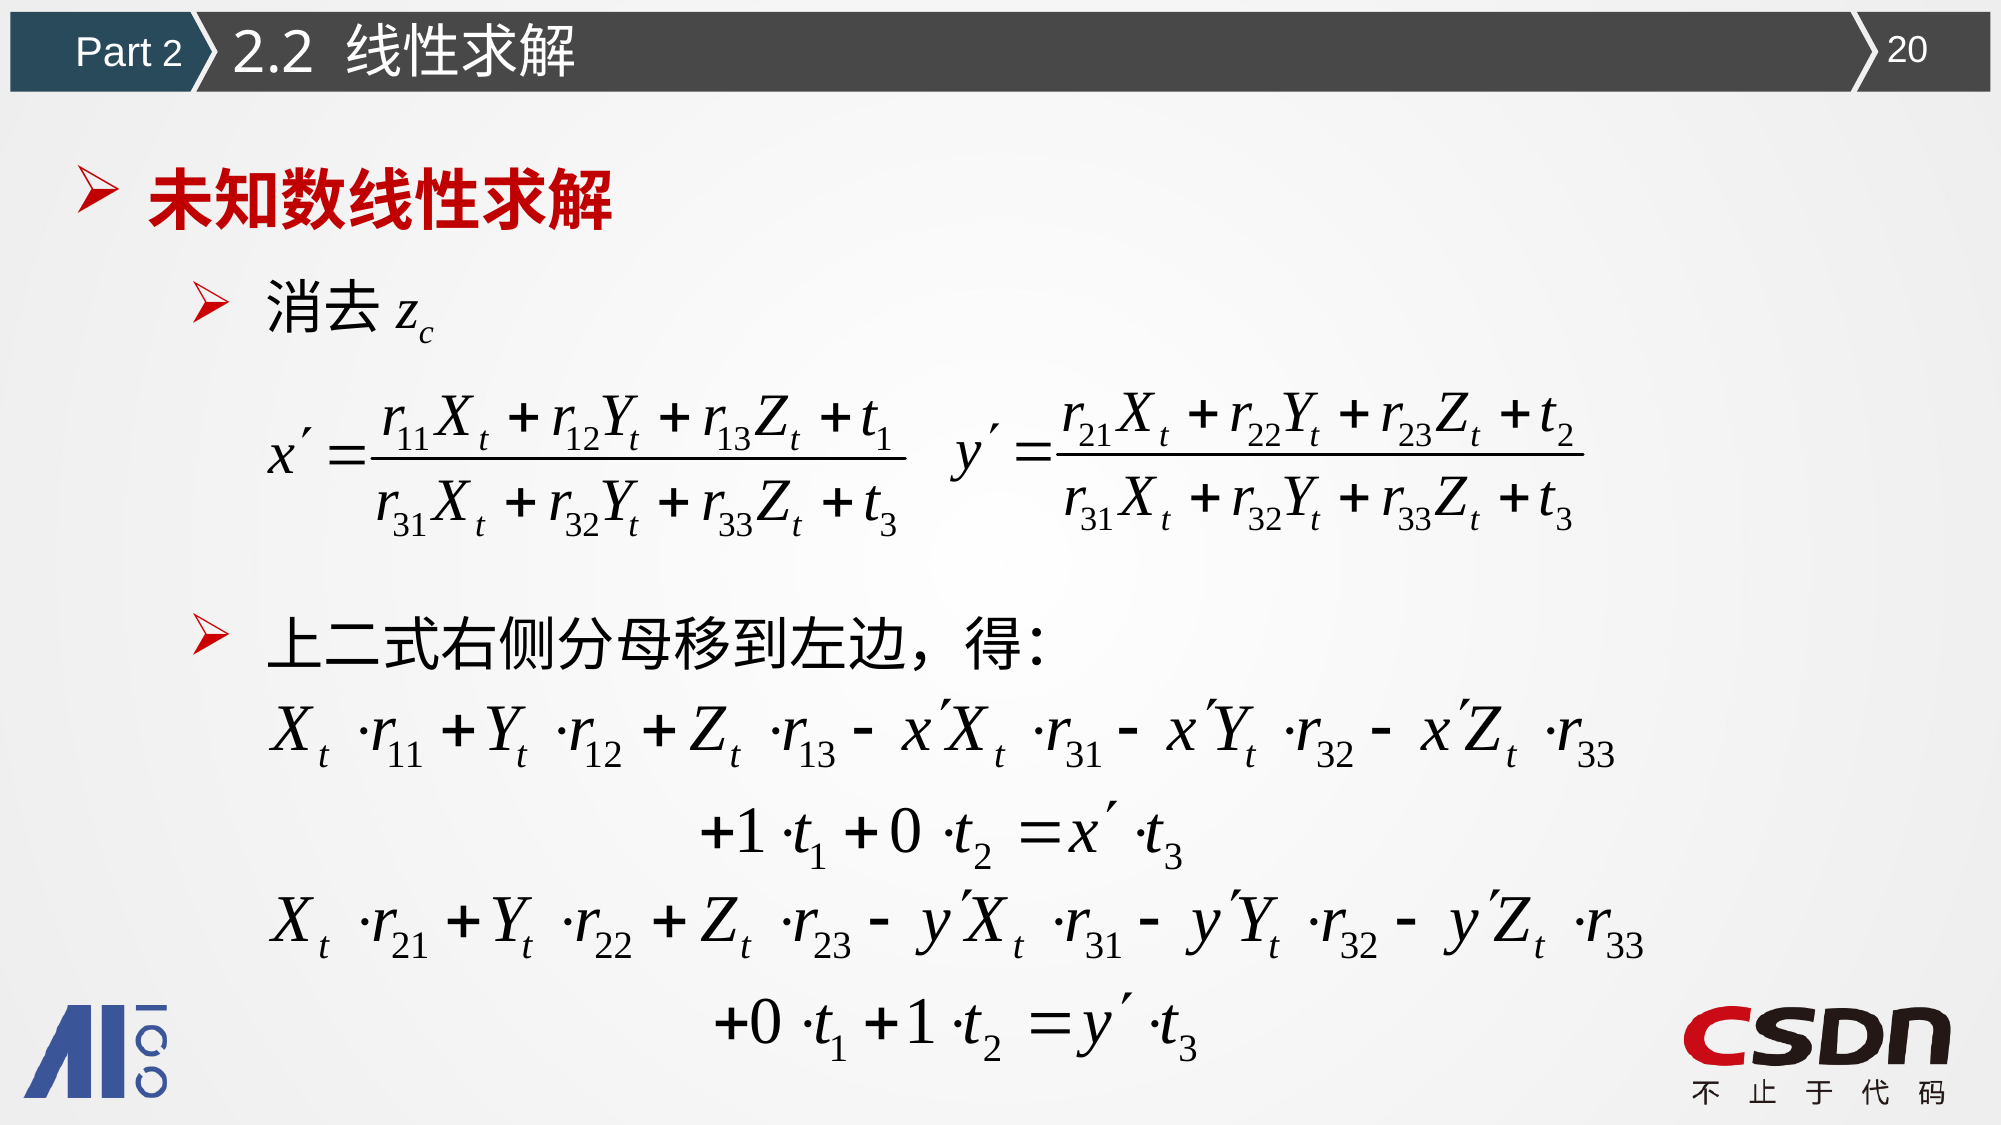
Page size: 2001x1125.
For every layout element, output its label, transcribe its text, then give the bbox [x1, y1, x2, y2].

text_box Part 2 [22, 17, 198, 83]
text_box 20 [1872, 17, 1984, 96]
text_box [198, 26, 212, 78]
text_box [255, 875, 1654, 1077]
text_box [1046, 11, 1872, 90]
text_box 2.2 线性求解 [218, 7, 1046, 90]
text_box [10, 11, 196, 92]
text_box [255, 684, 1624, 874]
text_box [940, 376, 1594, 543]
text_box 消去zc 上二式右侧分母移到左边，得： [173, 262, 1486, 963]
text_box [1856, 11, 1991, 92]
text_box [255, 378, 920, 549]
text_box [196, 11, 218, 90]
picture [0, 0, 2001, 1125]
text_box 未知数线性求解 [57, 90, 1866, 245]
